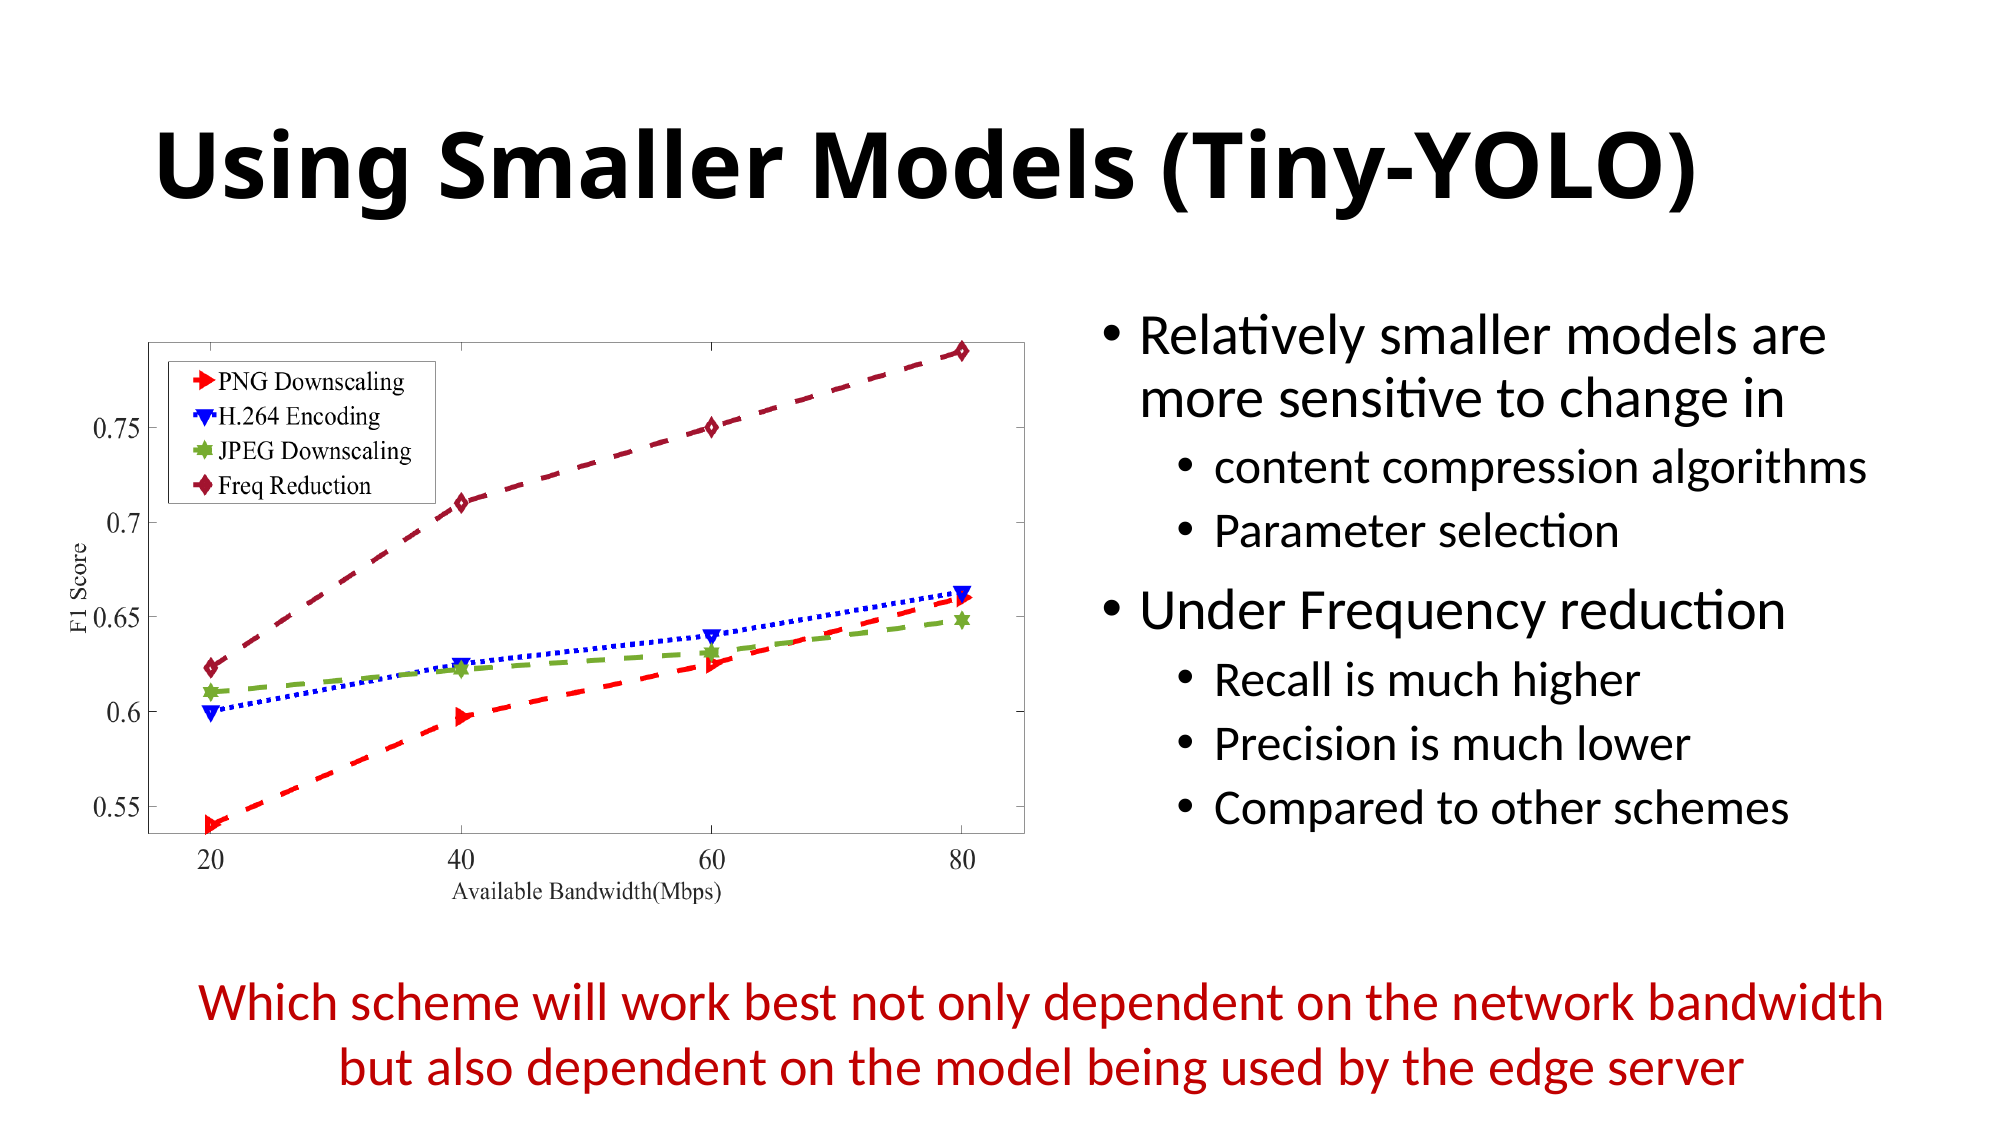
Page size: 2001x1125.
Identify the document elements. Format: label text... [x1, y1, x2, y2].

picture [0, 296, 1131, 904]
list Relatively smaller models are more sensitive to change in content compression algorithms Parameter selection Under Frequency reduction Recall is much higher Precision is much lower Compared to other schemes [1086, 296, 1937, 1011]
text_box Which scheme will work best not only dependent on the network bandwidth but also dependent on the model being used by the edge server [166, 958, 1920, 1104]
title Using Smaller Models (Tiny-YOLO) [137, 59, 1863, 278]
